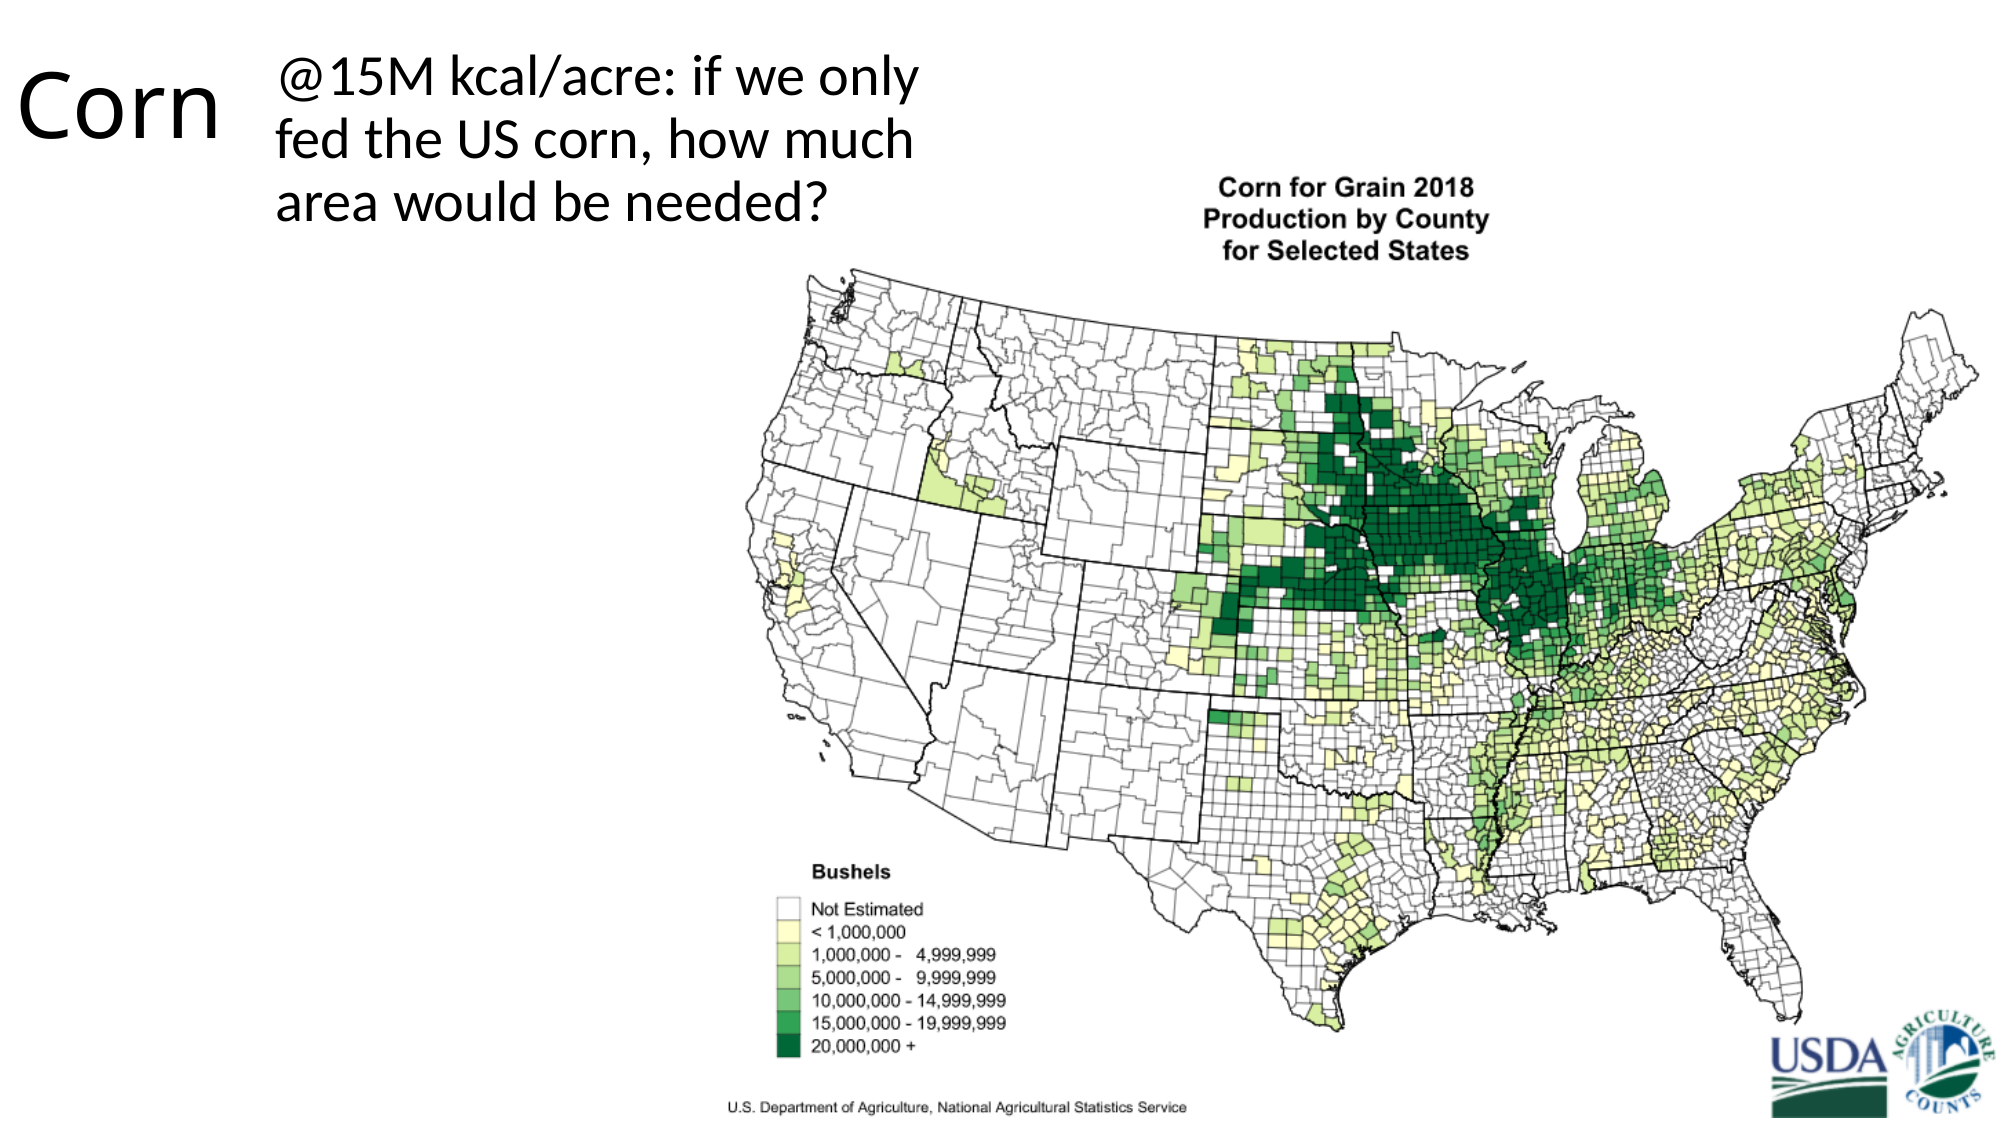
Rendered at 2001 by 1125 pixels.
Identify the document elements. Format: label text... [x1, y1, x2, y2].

title Corn [0, 0, 1725, 218]
list @15M kcal/acre: if we only fed the US corn, how much area would be needed? [260, 37, 961, 345]
picture [722, 138, 2000, 1118]
